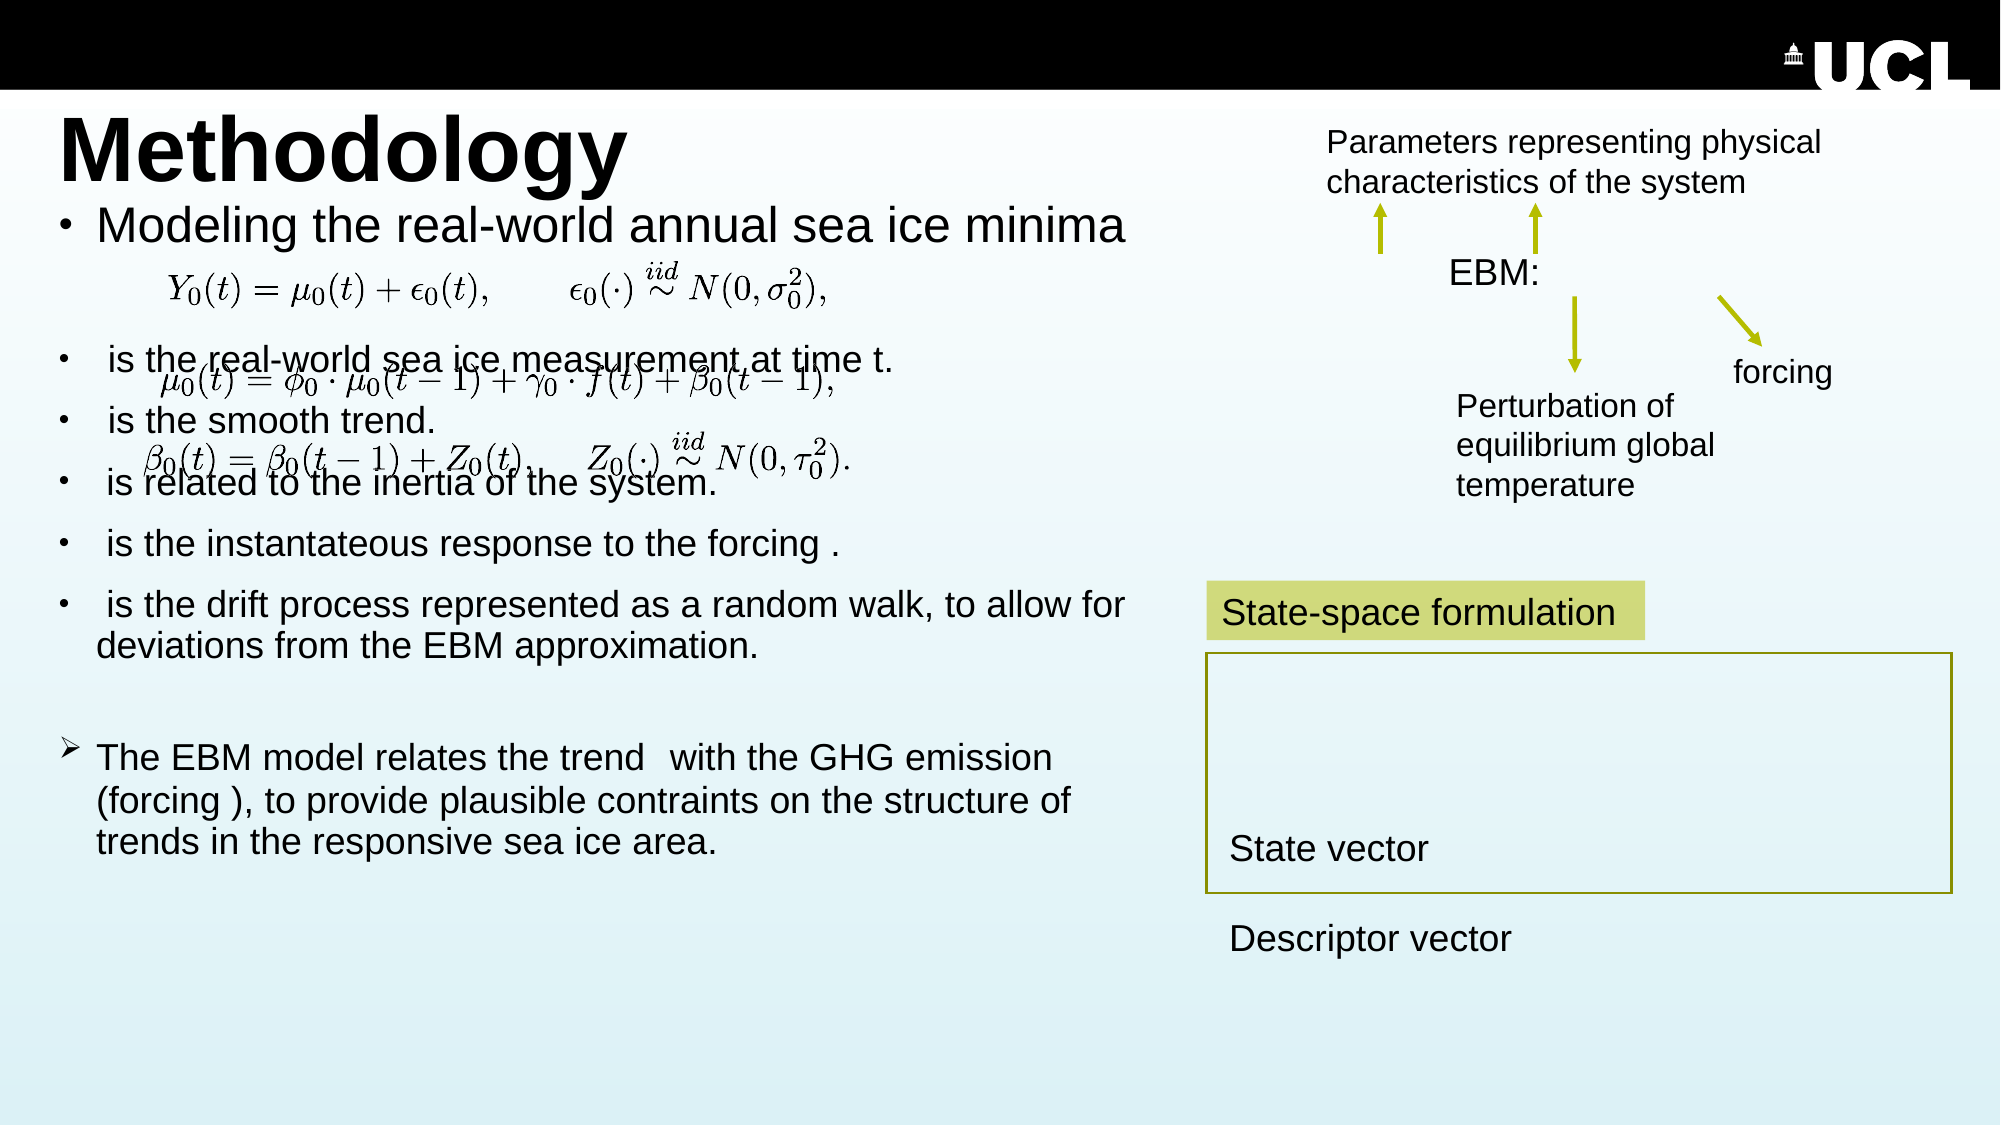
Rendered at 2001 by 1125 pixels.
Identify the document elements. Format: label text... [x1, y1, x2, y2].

text_box State-space formulation [1206, 580, 1646, 641]
picture [137, 249, 869, 492]
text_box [1268, 113, 1952, 513]
title Methodology [59, 102, 1536, 327]
picture [0, 0, 2001, 90]
